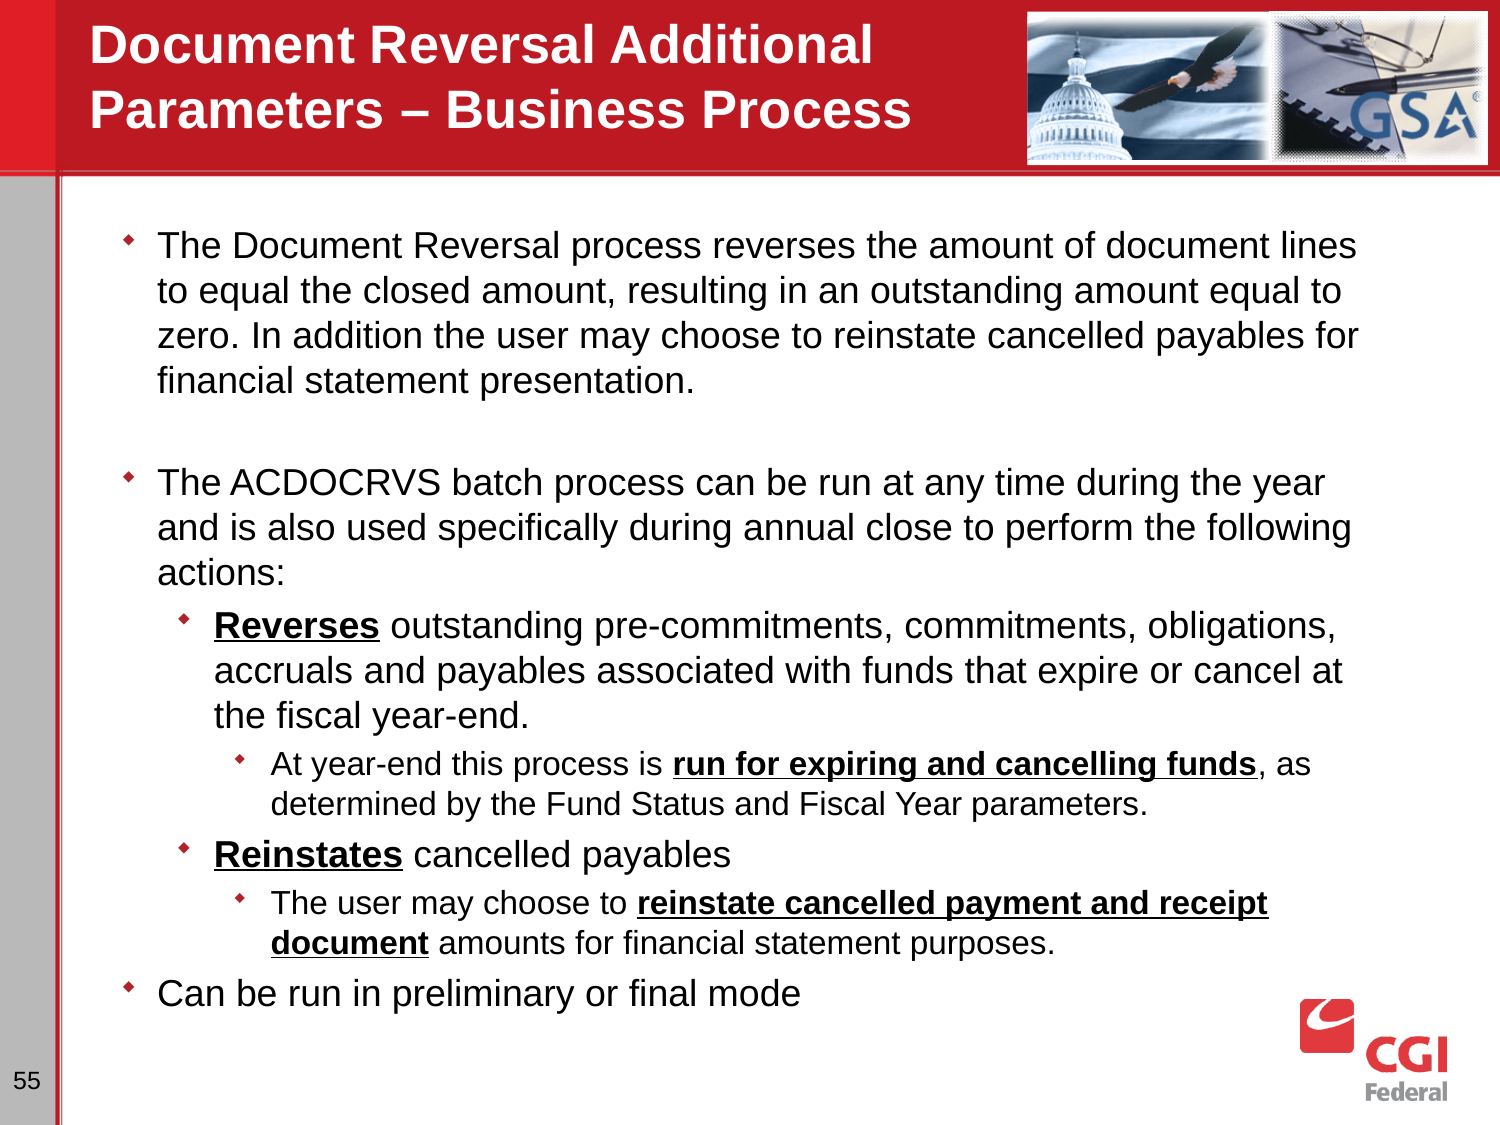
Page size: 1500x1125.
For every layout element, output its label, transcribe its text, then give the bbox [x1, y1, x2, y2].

slide_number 55 [0, 1024, 59, 1103]
list The Document Reversal process reverses the amount of document lines to equal the closed amount, resulting in an outstanding amount equal to zero. In addition the user may choose to reinstate cancelled payables for financial statement presentation. The ACDOCRVS batch process can be run at any time during the year and is also used specifically during annual close to perform the following actions: Reverses outstanding pre-commitments, commitments, obligations, accruals and payables associated with funds that expire or cancel at the fiscal year-end. At year-end this process is run for expiring and cancelling funds, as determined by the Fund Status and Fiscal Year parameters. Reinstates cancelled payables The user may choose to reinstate cancelled payment and receipt document amounts for financial statement purposes. Can be run in preliminary or final mode [48, 213, 1399, 957]
title Document Reversal Additional Parameters – Business Process [74, 54, 1286, 147]
picture [1300, 999, 1447, 1101]
picture [0, 0, 1500, 1125]
